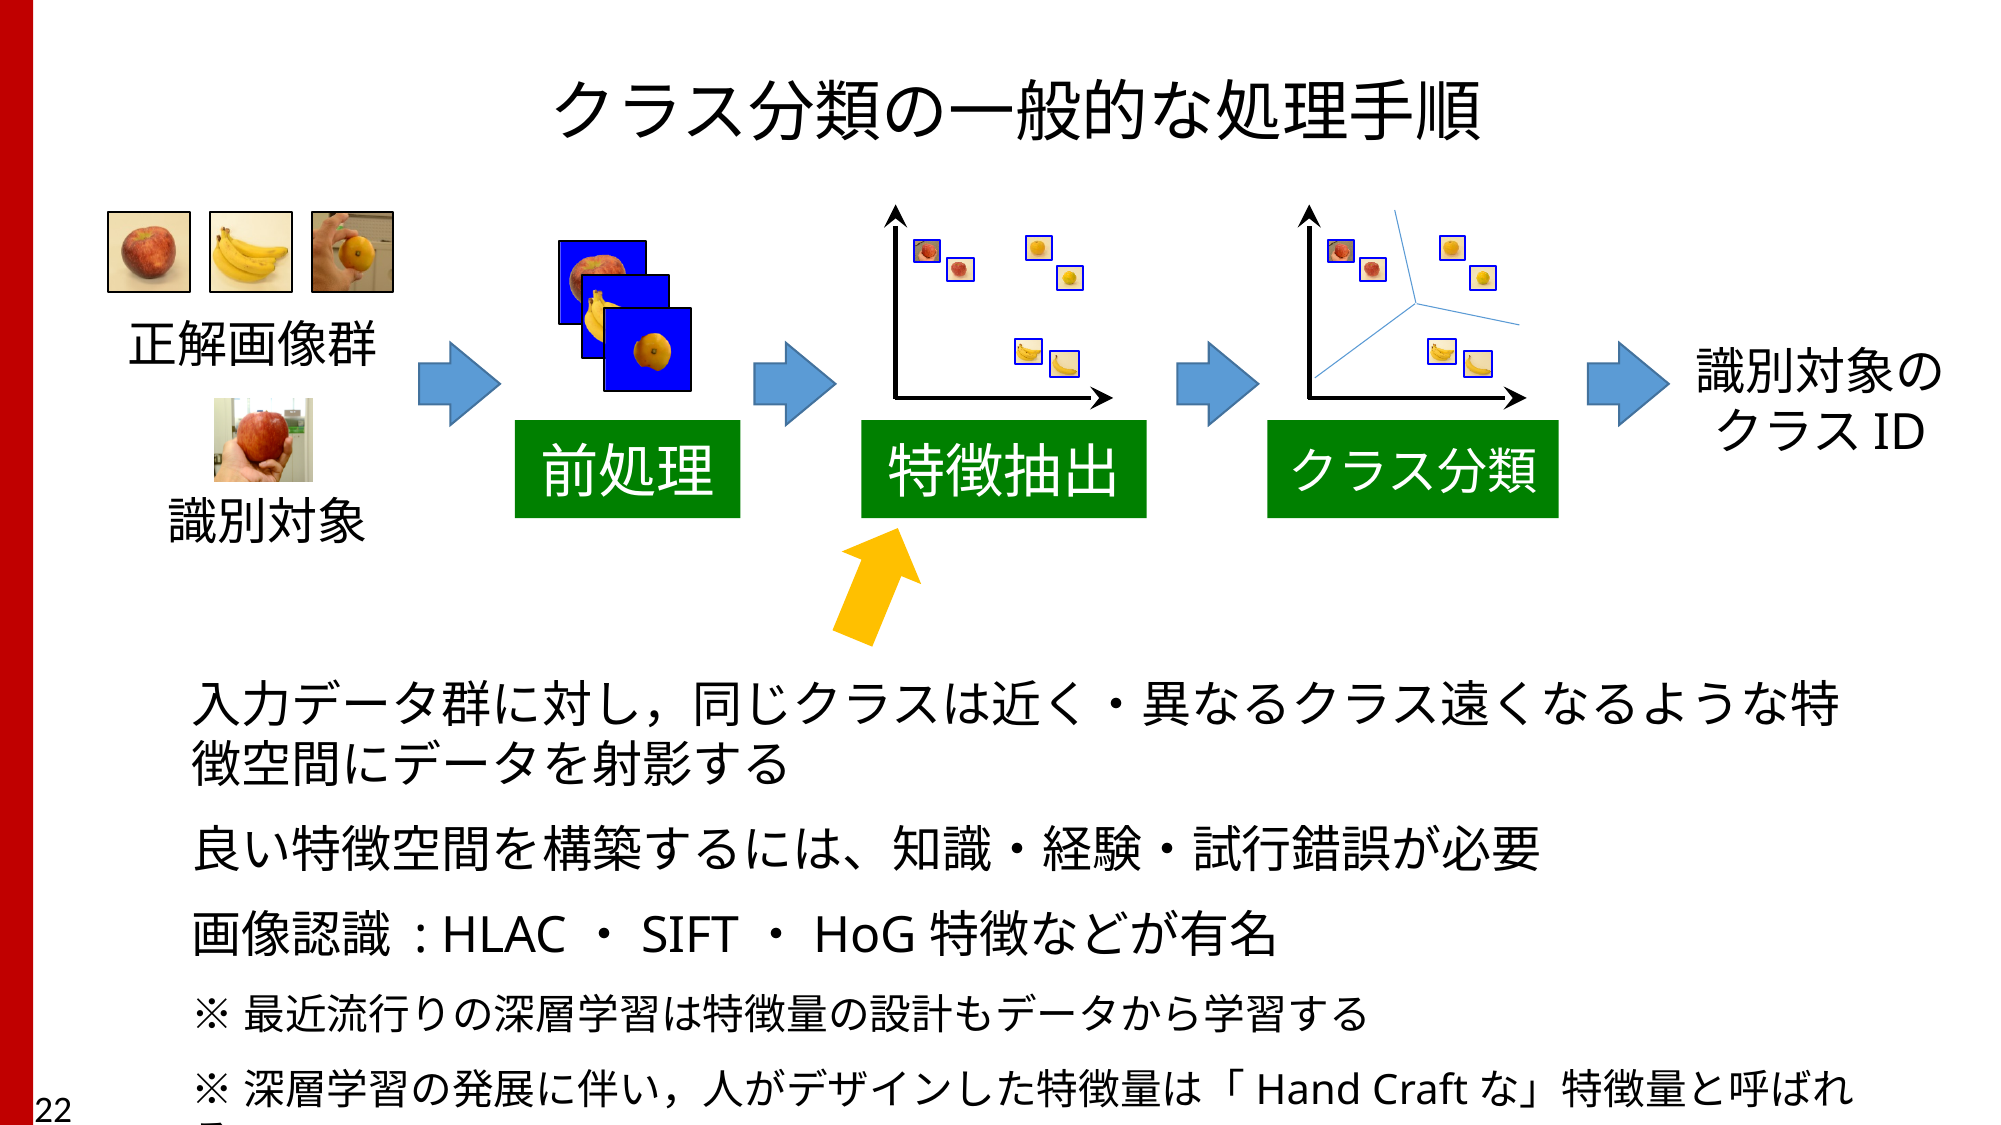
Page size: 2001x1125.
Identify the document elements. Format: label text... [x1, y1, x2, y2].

text_box [1586, 340, 1671, 428]
text_box [831, 526, 924, 649]
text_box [861, 204, 1147, 519]
text_box 入力データ群に対し，同じクラスは近く・異なるクラス遠くなるような特徴空間にデータを射影する 良い特徴空間を構築するには、知識・経験・試行錯誤が必要 画像認識 : HLAC・SIFT・HoG特徴などが有名 ※最近流行りの深層学習は特徴量の設計もデータから学習する ※深層学習の発展に伴い，人がデザインした特徴量は「Hand Craftな」特徴量と呼ばれる [177, 665, 1898, 1125]
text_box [1267, 204, 1559, 519]
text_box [109, 213, 395, 558]
slide_number 22 [19, 1077, 470, 1125]
text_box [753, 340, 838, 428]
text_box [1176, 340, 1260, 428]
text_box [418, 340, 502, 428]
text_box 識別対象の クラスID [1680, 332, 1961, 467]
text_box クラス分類の一般的な処理手順 [440, 56, 1592, 161]
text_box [514, 241, 741, 519]
